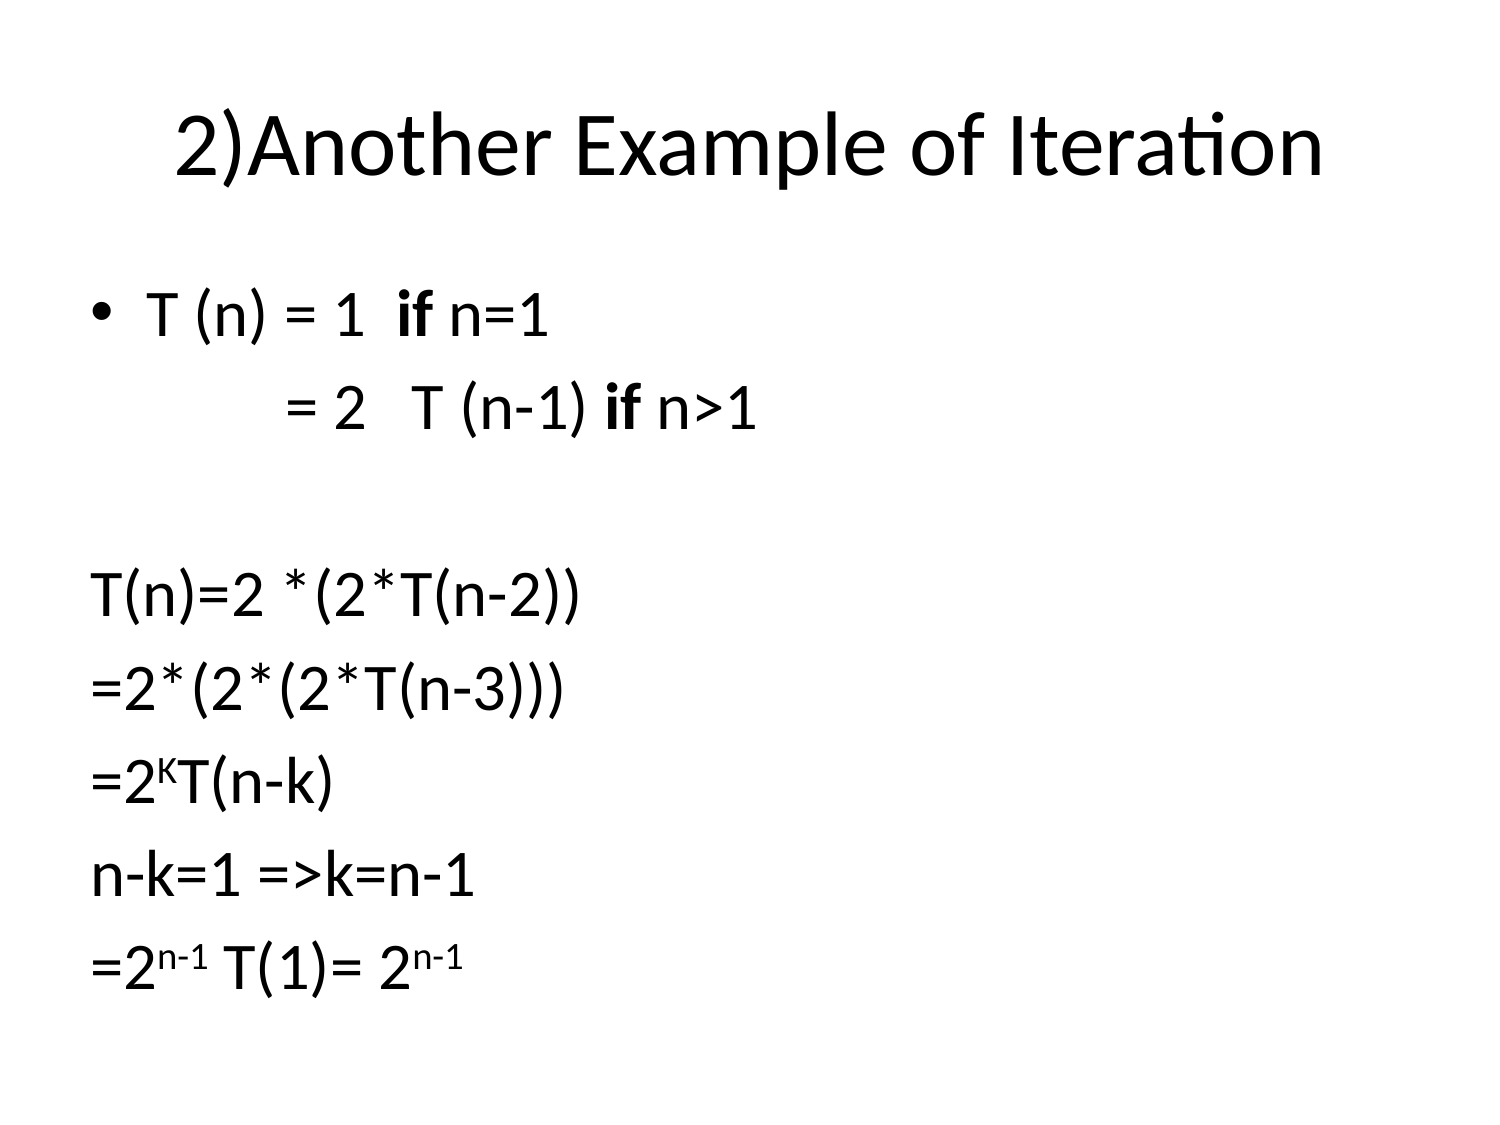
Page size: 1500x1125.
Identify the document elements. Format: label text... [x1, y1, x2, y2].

title 2)Another Example of Iteration [75, 45, 1425, 233]
list T (n) = 1 if n=1 = 2 T (n-1) if n>1 T(n)=2 *(2*T(n-2)) =2*(2*(2*T(n-3))) =2KT(n-k) n-k=1 =>k=n-1 =2n-1 T(1)= 2n-1 [75, 262, 1425, 1079]
